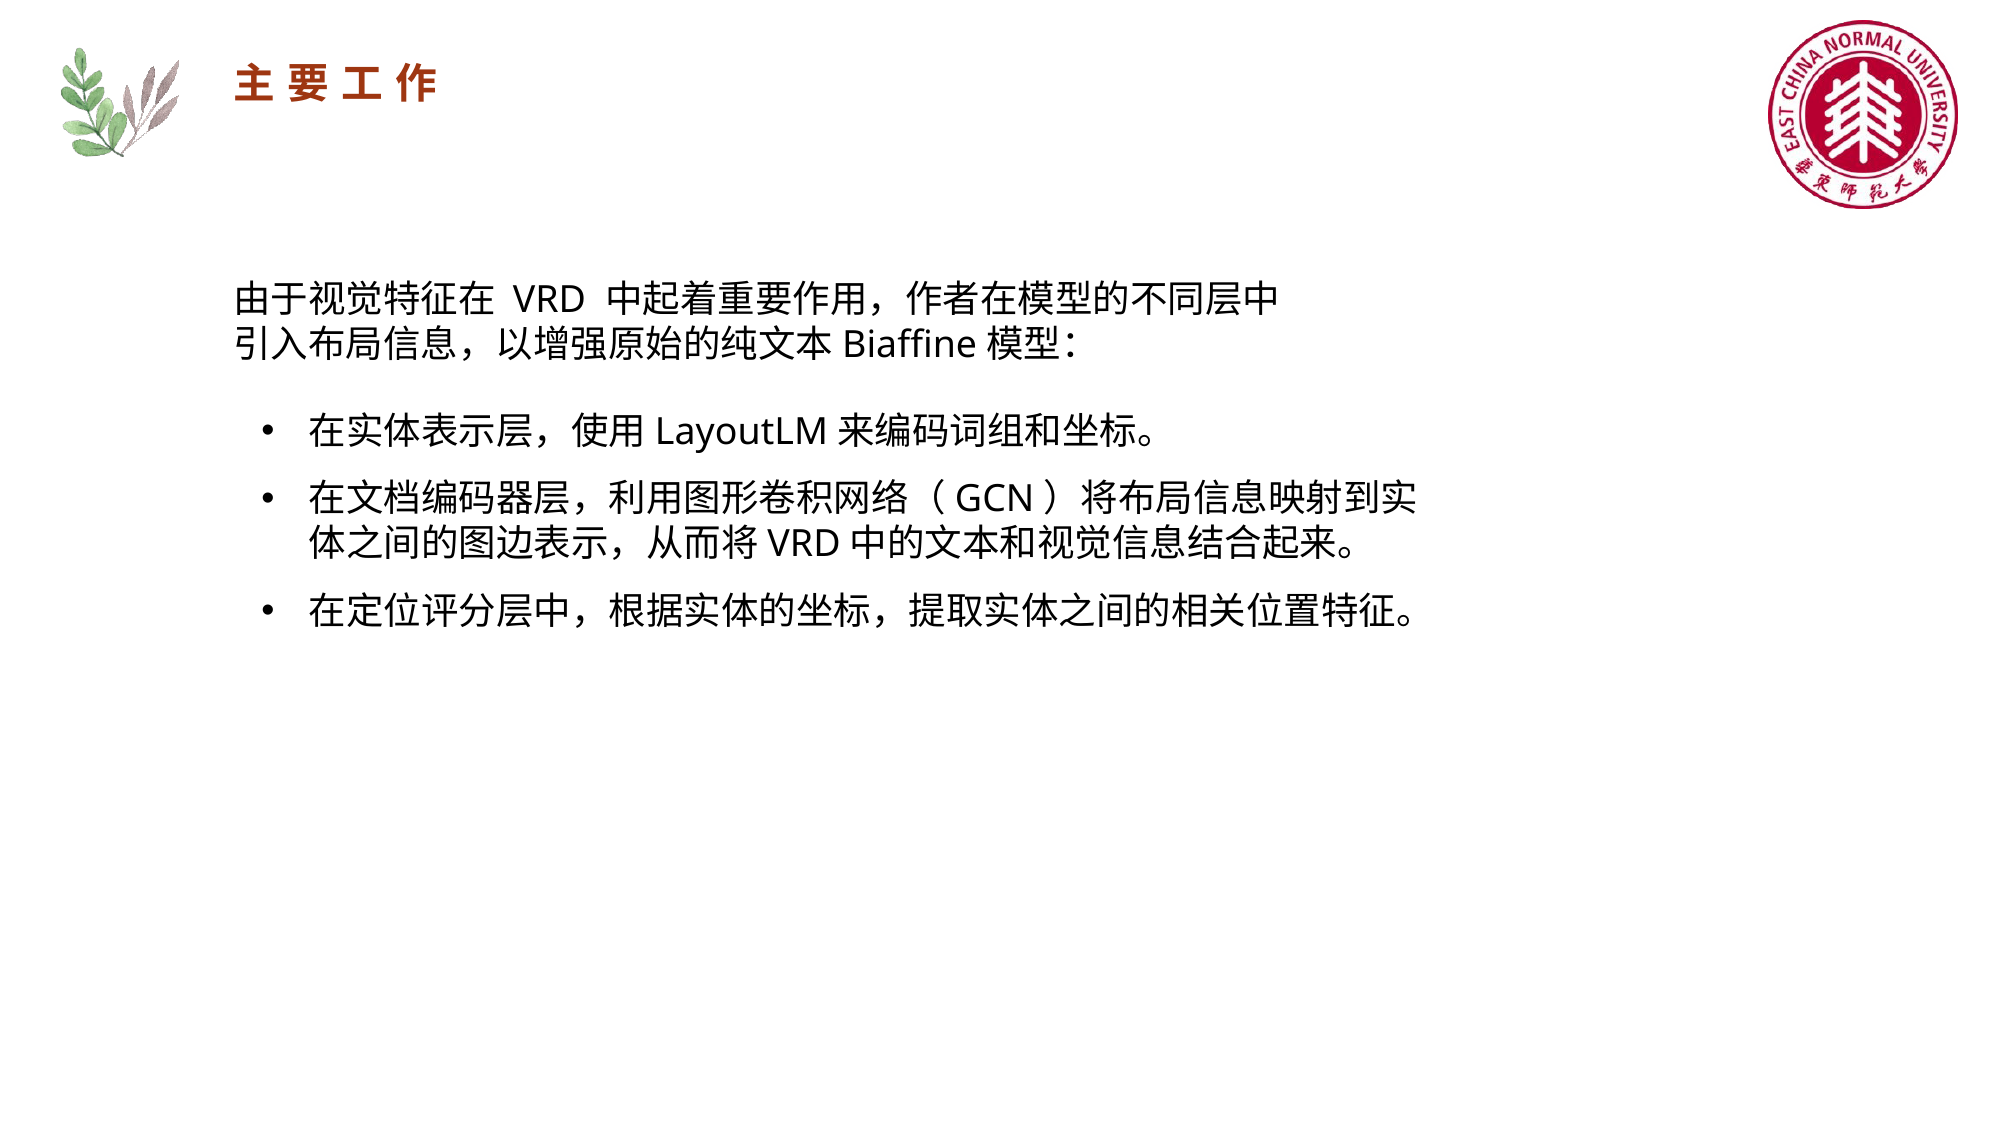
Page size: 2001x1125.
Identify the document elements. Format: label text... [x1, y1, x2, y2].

text_box 主要工作 [218, 49, 829, 114]
text_box 在实体表示层，使用LayoutLM来编码词组和坐标。 在文档编码器层，利用图形卷积网络（GCN）将布局信息映射到实体之间的图边表示，从而将VRD中的文本和视觉信息结合起来。 在定位评分层中，根据实体的坐标，提取实体之间的相关位置特征。 [246, 399, 1466, 640]
picture [1768, 20, 1958, 209]
text_box 由于视觉特征在 VRD 中起着重要作用，作者在模型的不同层中引入布局信息，以增强原始的纯文本Biaffine模型： [218, 267, 1317, 372]
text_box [61, 46, 179, 160]
